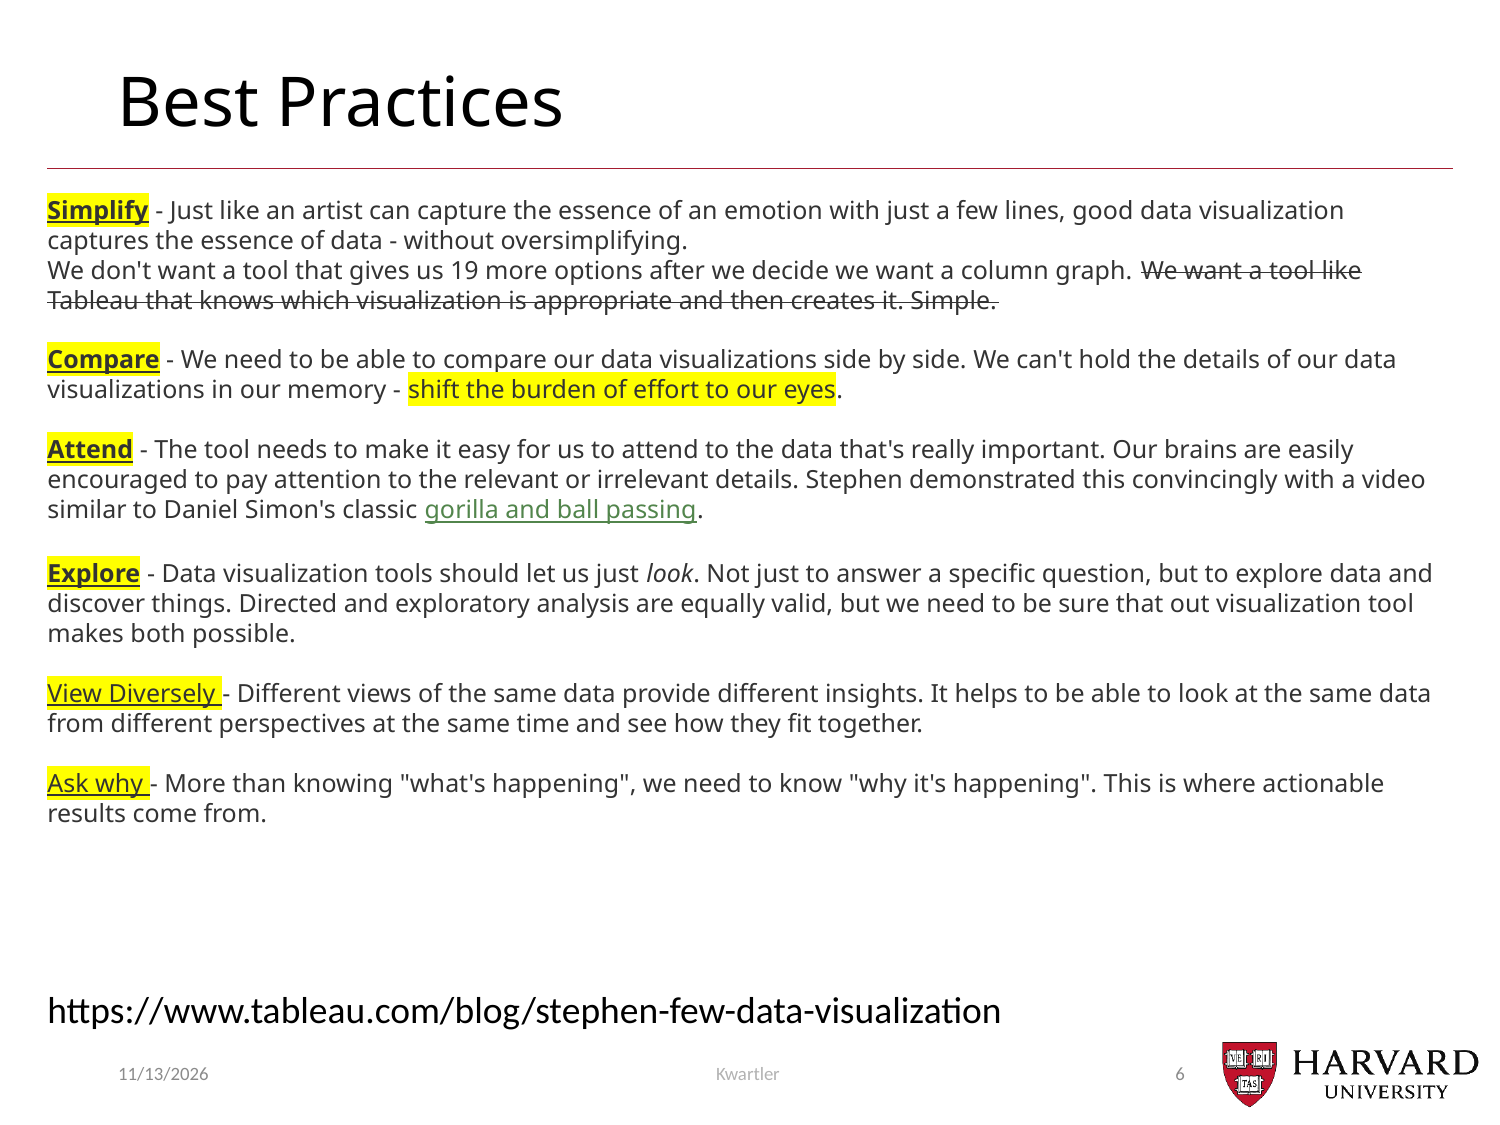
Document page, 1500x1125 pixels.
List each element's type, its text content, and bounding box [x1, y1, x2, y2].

text_box https://www.tableau.com/blog/stephen-few-data-visualization [32, 979, 1500, 1039]
footer Kwartler [496, 1042, 1004, 1103]
slide_number 6 [1059, 1042, 1200, 1103]
picture [1200, 1039, 1500, 1125]
text_box Simplify - Just like an artist can capture the essence of an emotion with just a few lines, good data visualization captures the essence of data - without oversimplifying. We don't want a tool that gives us 19 more options after we decide we want a column graph. We want a tool like Tableau that knows which visualization is appropriate and then creates it. Simple. Compare - We need to be able to compare our data visualizations side by side. We can't hold the details of our data visualizations in our memory - shift the burden of effort to our eyes. Attend - The tool needs to make it easy for us to attend to the data that's really important. Our brains are easily encouraged to pay attention to the relevant or irrelevant details. Stephen demonstrated this convincingly with a video similar to Daniel Simon's classic gorilla and ball passing. Explore - Data visualization tools should let us just look. Not just to answer a specific question, but to explore data and discover things. Directed and exploratory analysis are equally valid, but we need to be sure that out visualization tool makes both possible. View Diversely - Different views of the same data provide different insights. It helps to be able to look at the same data from different perspectives at the same time and see how they fit together. Ask why - More than knowing "what's happening", we need to know "why it's happening". This is where actionable results come from. [32, 186, 1468, 835]
title Best Practices [103, 59, 1397, 157]
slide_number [103, 1042, 441, 1103]
